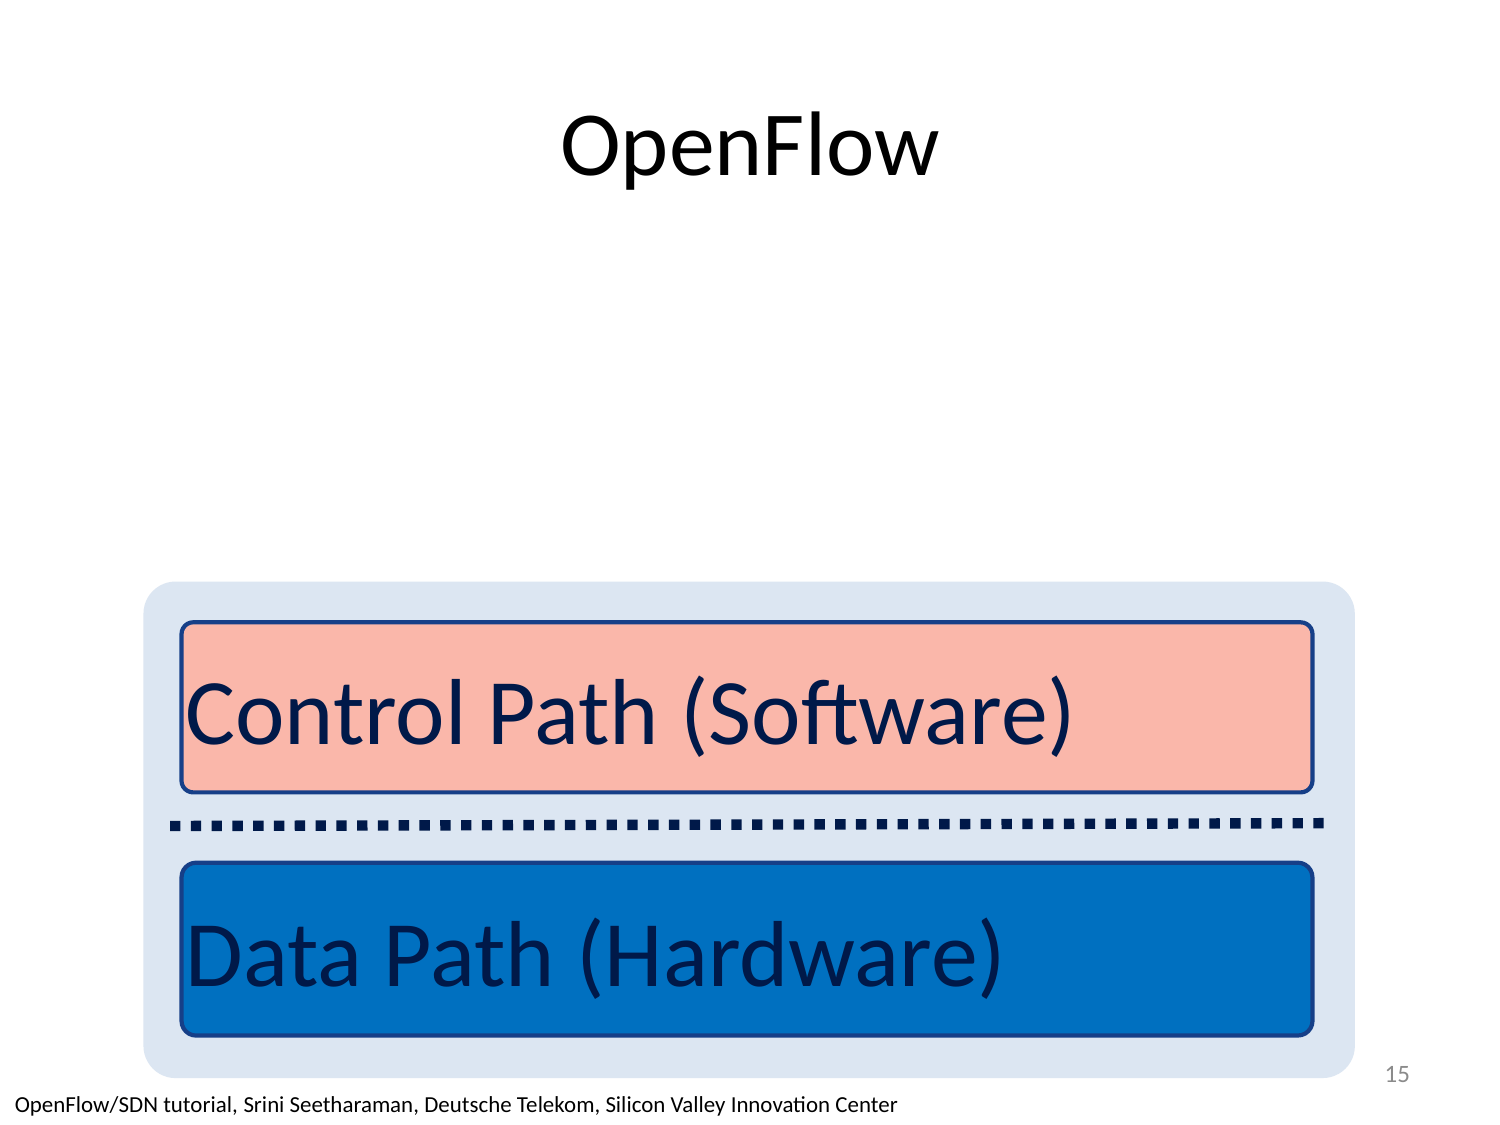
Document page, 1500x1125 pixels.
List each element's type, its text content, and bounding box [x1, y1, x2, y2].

text_box OpenFlow/SDN tutorial, Srini Seetharaman, Deutsche Telekom, Silicon Valley Innovation Center [0, 1082, 1150, 1125]
title OpenFlow [75, 45, 1425, 233]
text_box Control Path (Software) [181, 622, 1313, 793]
slide_number 15 [1074, 1042, 1425, 1103]
text_box Data Path (Hardware) [181, 862, 1313, 1036]
text_box [143, 581, 1355, 1079]
